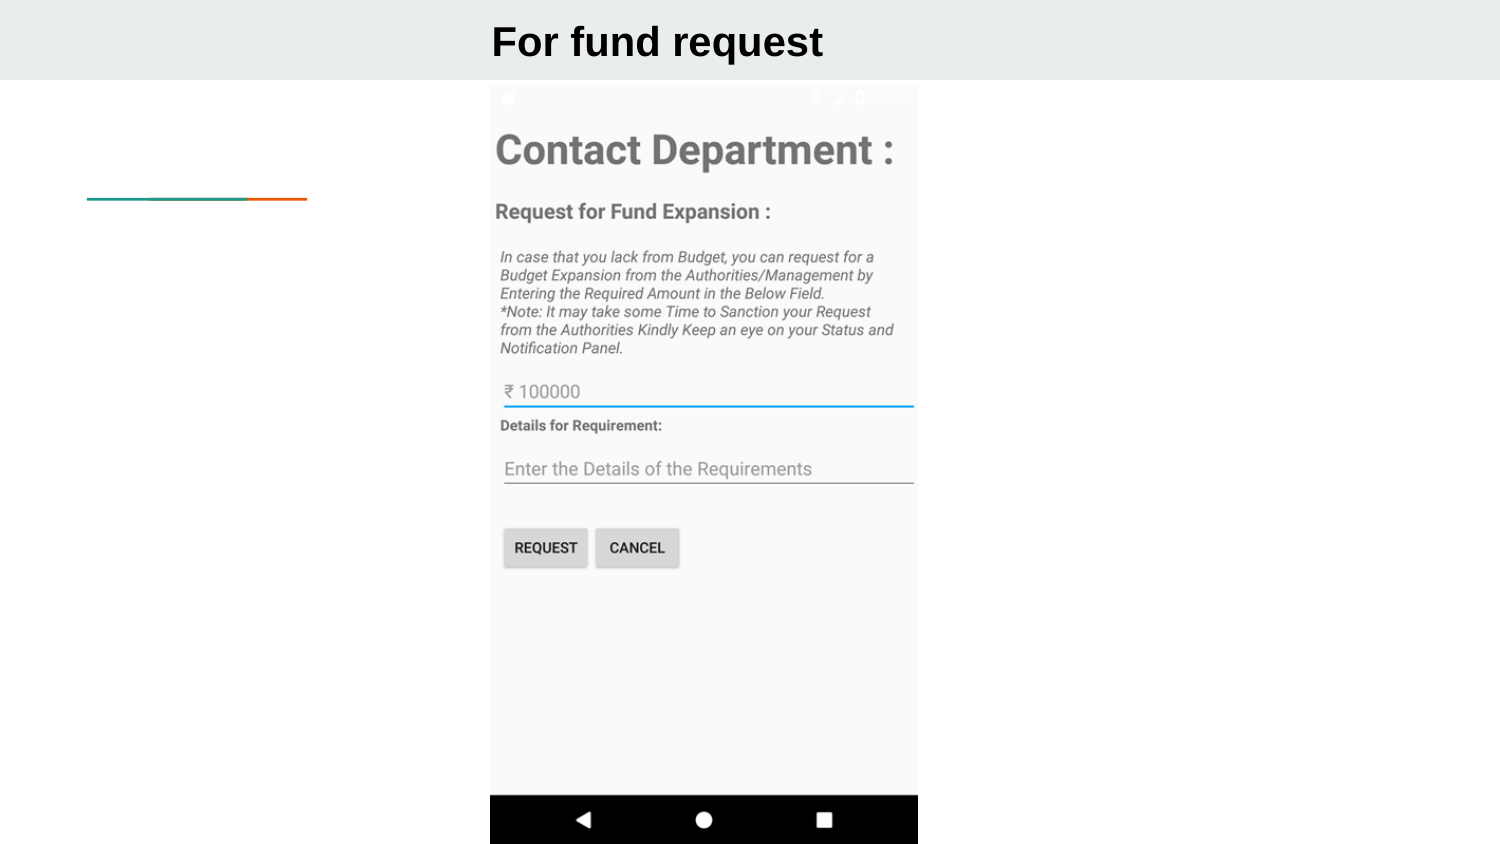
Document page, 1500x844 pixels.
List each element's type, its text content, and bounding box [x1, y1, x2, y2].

text_box For fund request [320, 0, 995, 63]
picture [490, 85, 918, 844]
